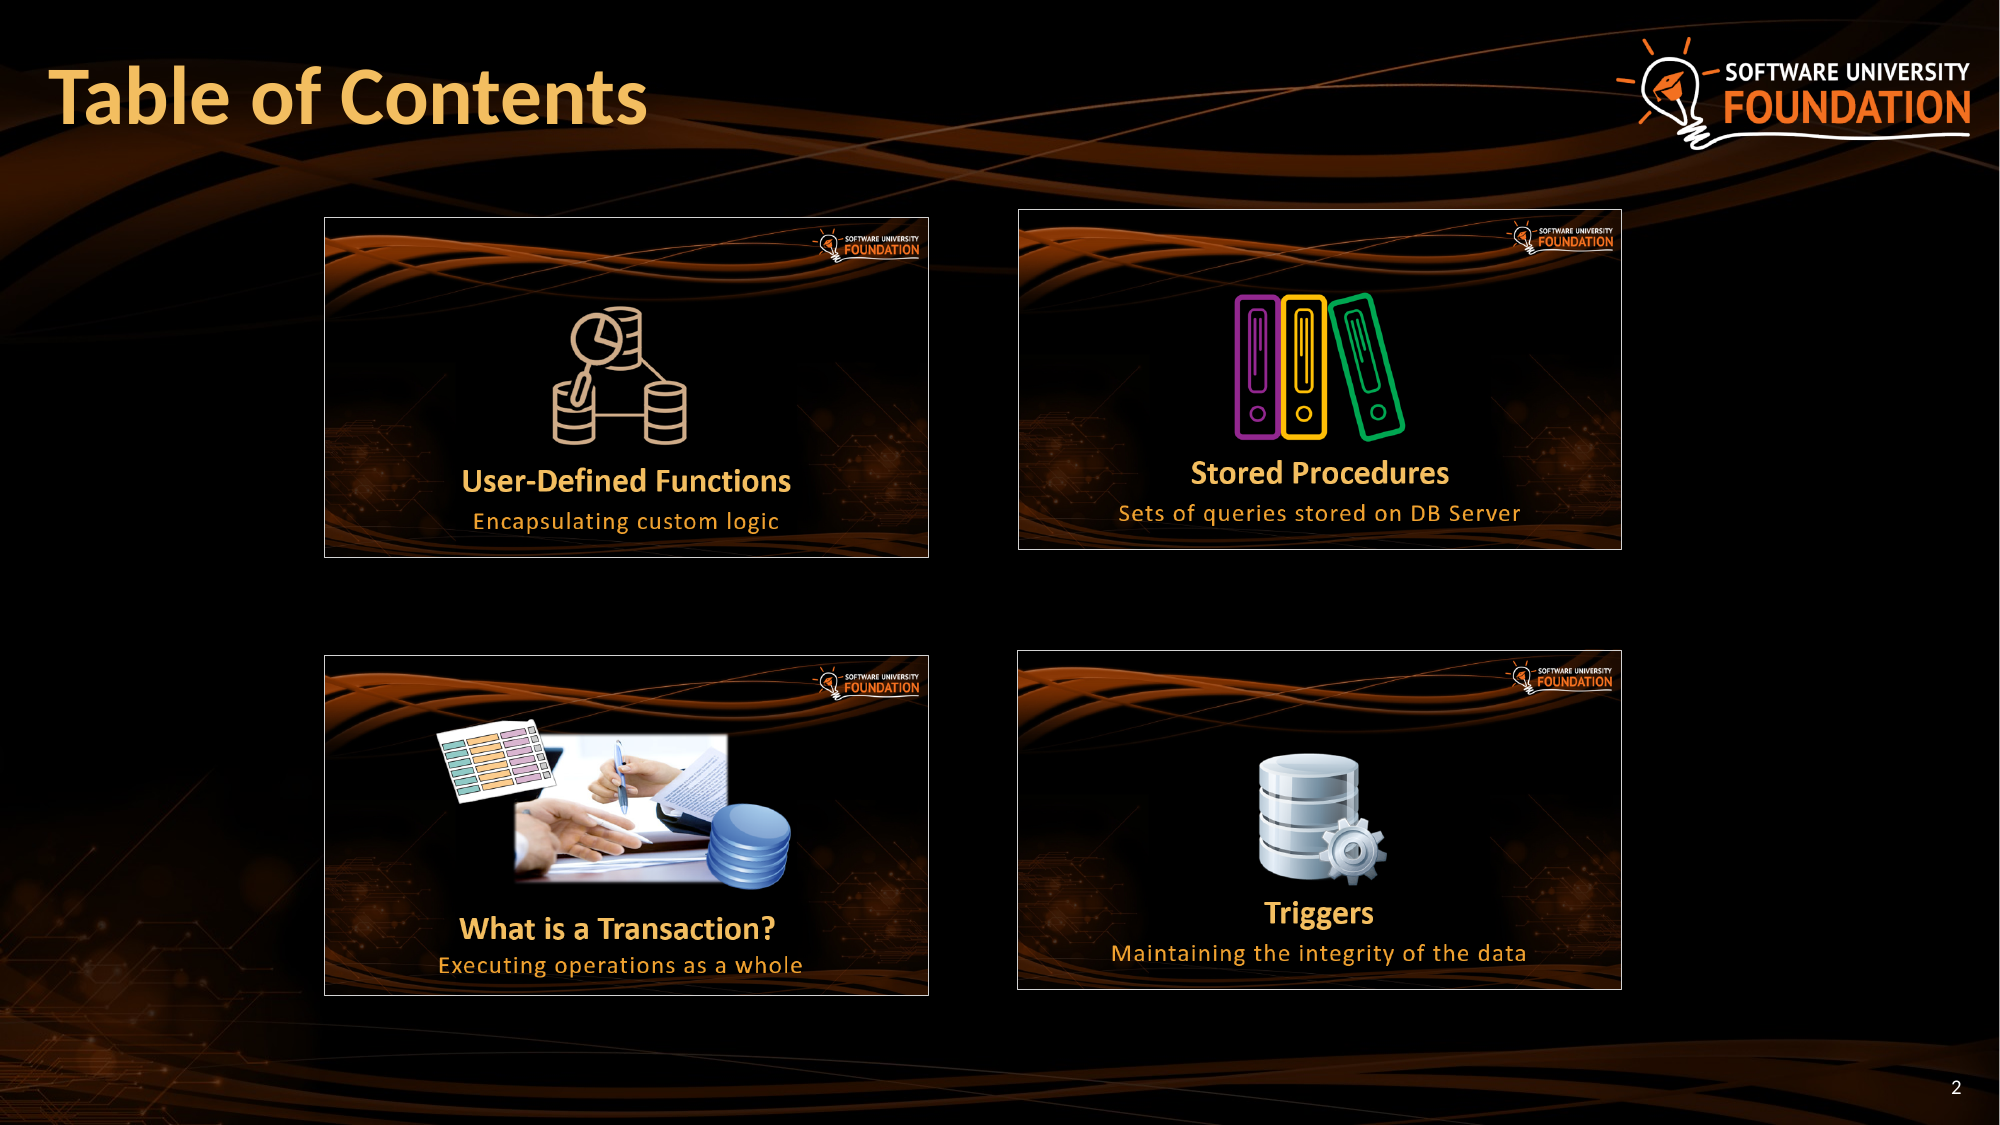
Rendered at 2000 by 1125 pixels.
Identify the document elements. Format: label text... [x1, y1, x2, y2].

slide_number 2 [1897, 1070, 1968, 1103]
title Table of Contents [30, 6, 1602, 189]
picture [0, 0, 2000, 1125]
